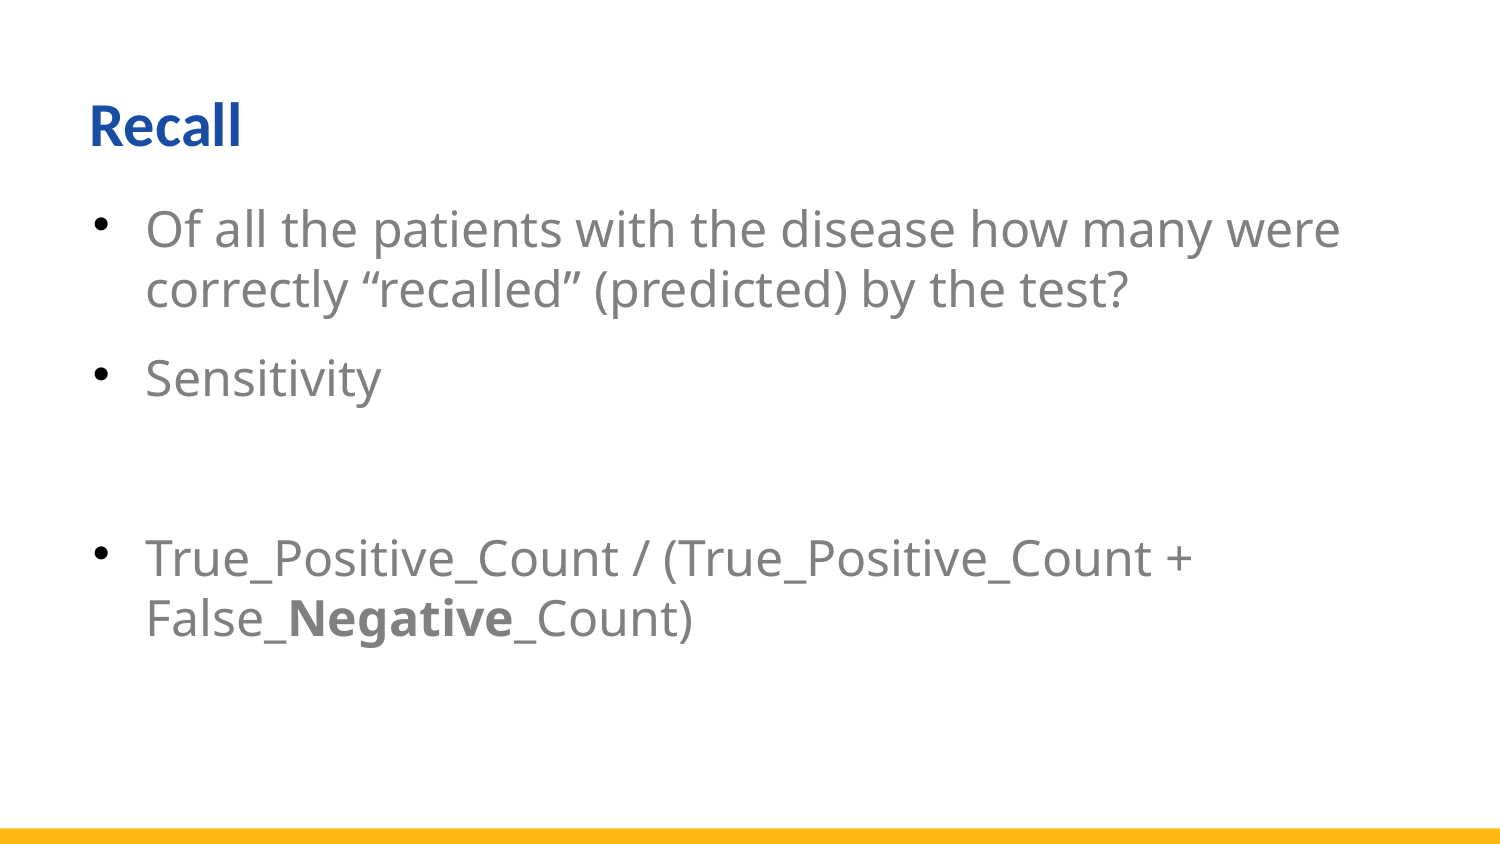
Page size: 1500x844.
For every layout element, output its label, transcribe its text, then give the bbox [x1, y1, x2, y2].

text_box Of all the patients with the disease how many were correctly “recalled” (predicted) by the test? Sensitivity True_Positive_Count / (True_Positive_Count + False_Negative_Count) [75, 197, 1425, 687]
text_box Recall [75, 0, 1425, 197]
